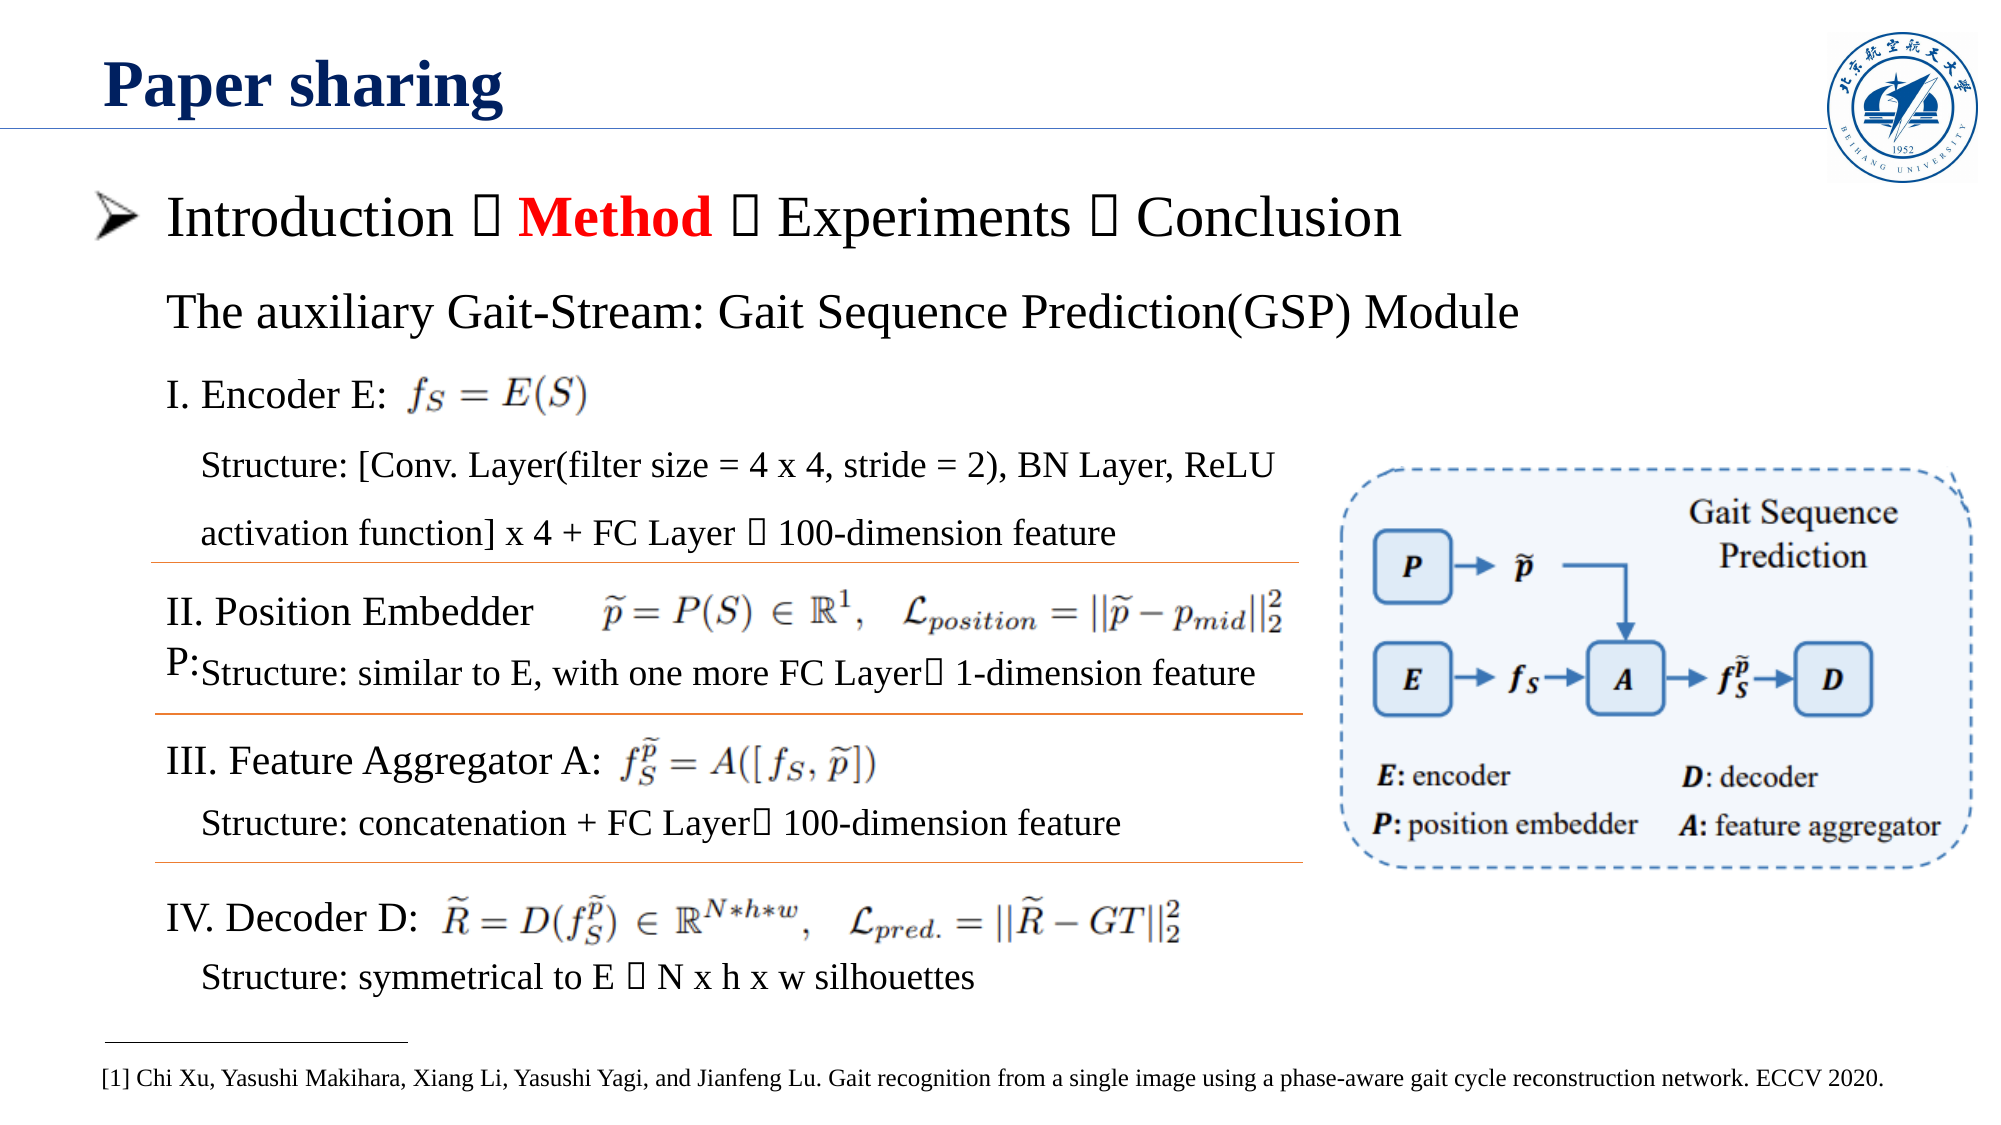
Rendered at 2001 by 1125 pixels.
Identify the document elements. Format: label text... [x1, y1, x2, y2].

text_box Structure: similar to E, with one more FC Layer 1-dimension feature [185, 640, 1303, 701]
picture [1337, 466, 1978, 875]
text_box III. Feature Aggregator A: [151, 725, 646, 791]
text_box Introduction  Method  Experiments  Conclusion [151, 171, 1608, 256]
text_box IV. Decoder D: [151, 882, 646, 947]
text_box Structure: [Conv. Layer(filter size = 4 x 4, stride = 2), BN Layer, ReLU activation function] x 4 + FC Layer  100-dimension feature [185, 410, 1303, 561]
text_box Structure: symmetrical to E  N x h x w silhouettes [186, 944, 1025, 1004]
picture [396, 362, 591, 431]
picture [610, 730, 879, 796]
text_box II. Position Embedder P: [151, 576, 591, 692]
text_box Structure: concatenation + FC Layer 100-dimension feature [186, 790, 1182, 851]
picture [86, 180, 152, 248]
picture [433, 886, 1182, 958]
picture [1827, 30, 1978, 183]
text_box Paper sharing [88, 32, 520, 127]
text_box I. Encoder E: [151, 359, 450, 424]
text_box [1] Chi Xu, Yasushi Makihara, Xiang Li, Yasushi Yagi, and Jianfeng Lu. Gait recognition from a single image using a phase-aware gait cycle reconstruction network. ECCV 2020. [86, 1053, 1940, 1099]
picture [590, 577, 1285, 647]
text_box The auxiliary Gait-Stream: Gait Sequence Prediction(GSP) Module [151, 271, 1608, 346]
